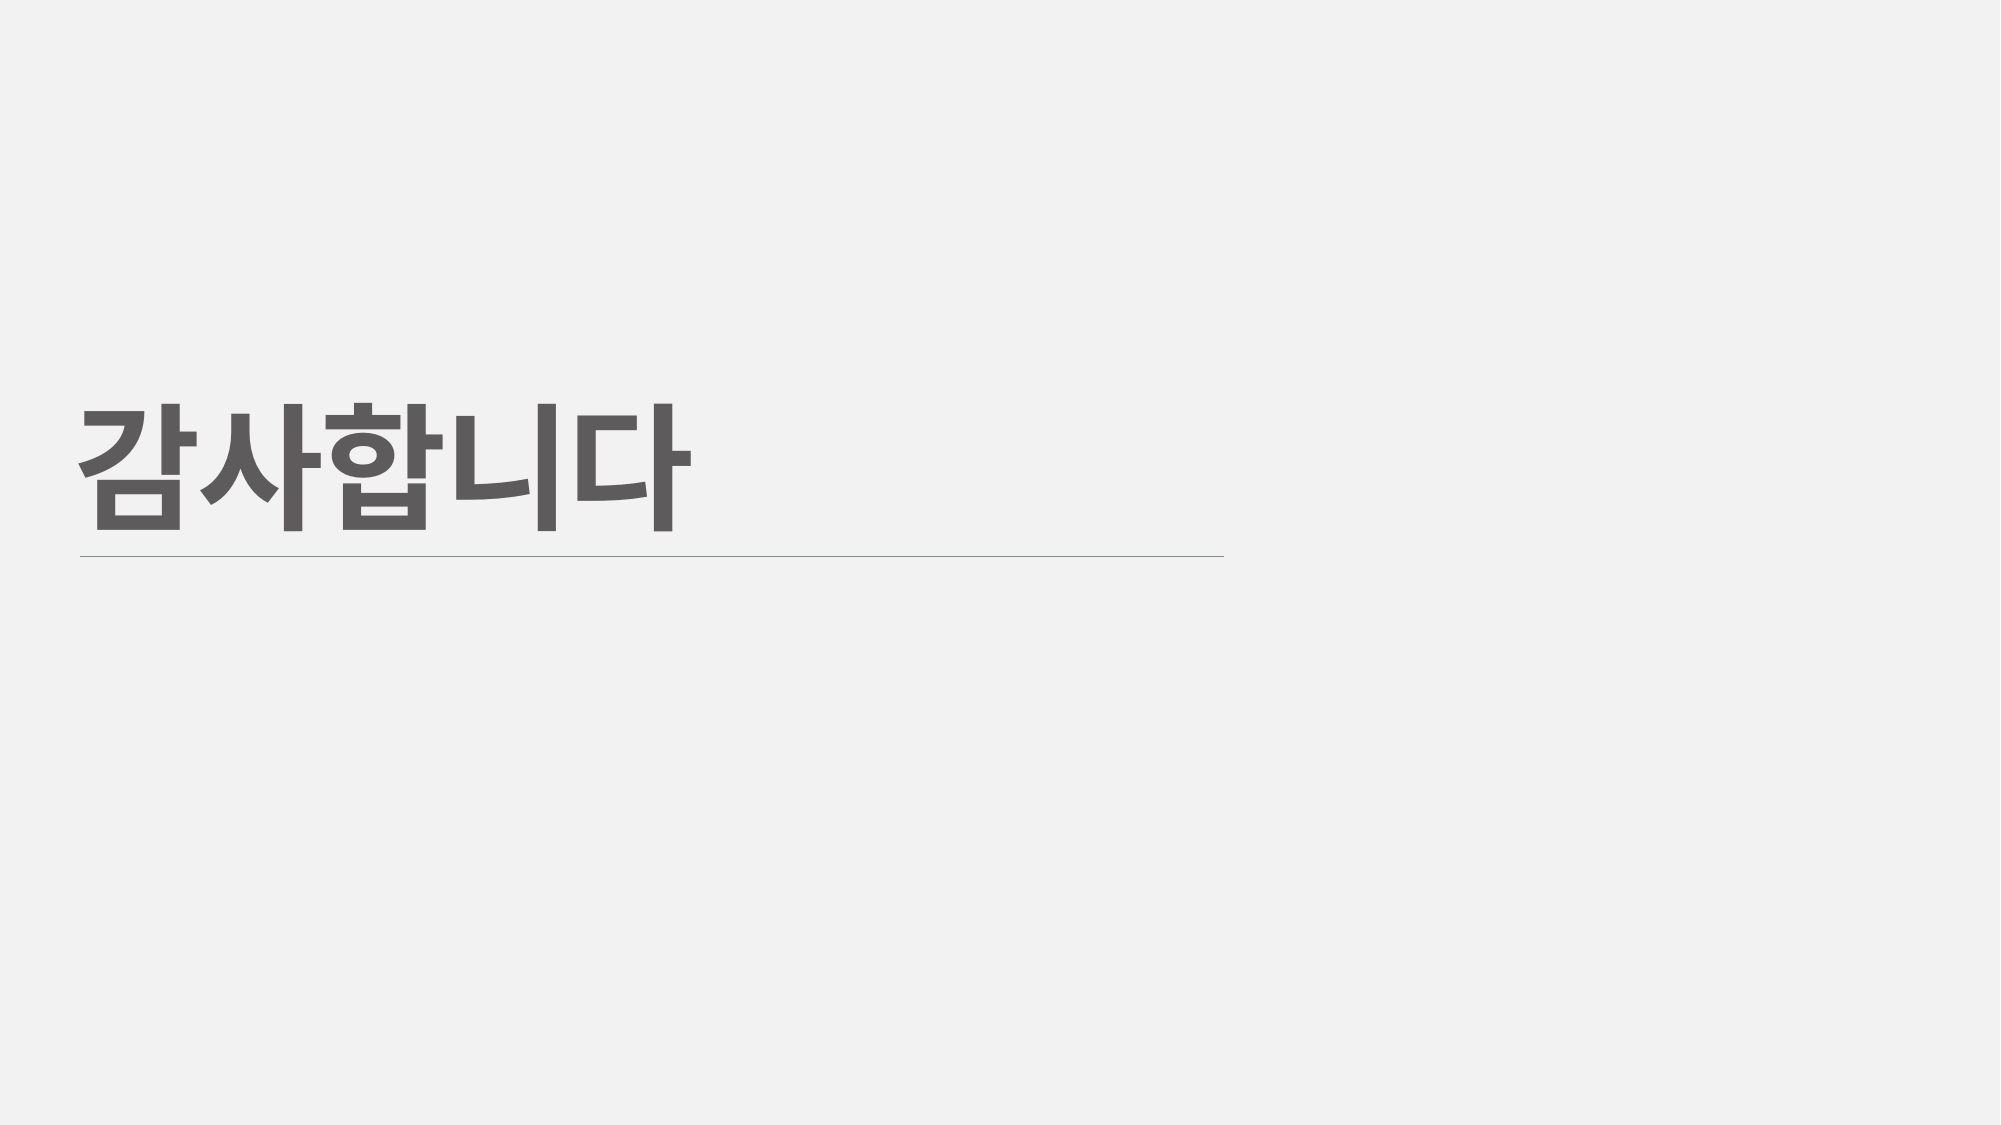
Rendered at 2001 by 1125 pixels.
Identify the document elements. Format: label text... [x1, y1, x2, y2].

text_box 감사합니다 [59, 374, 775, 555]
